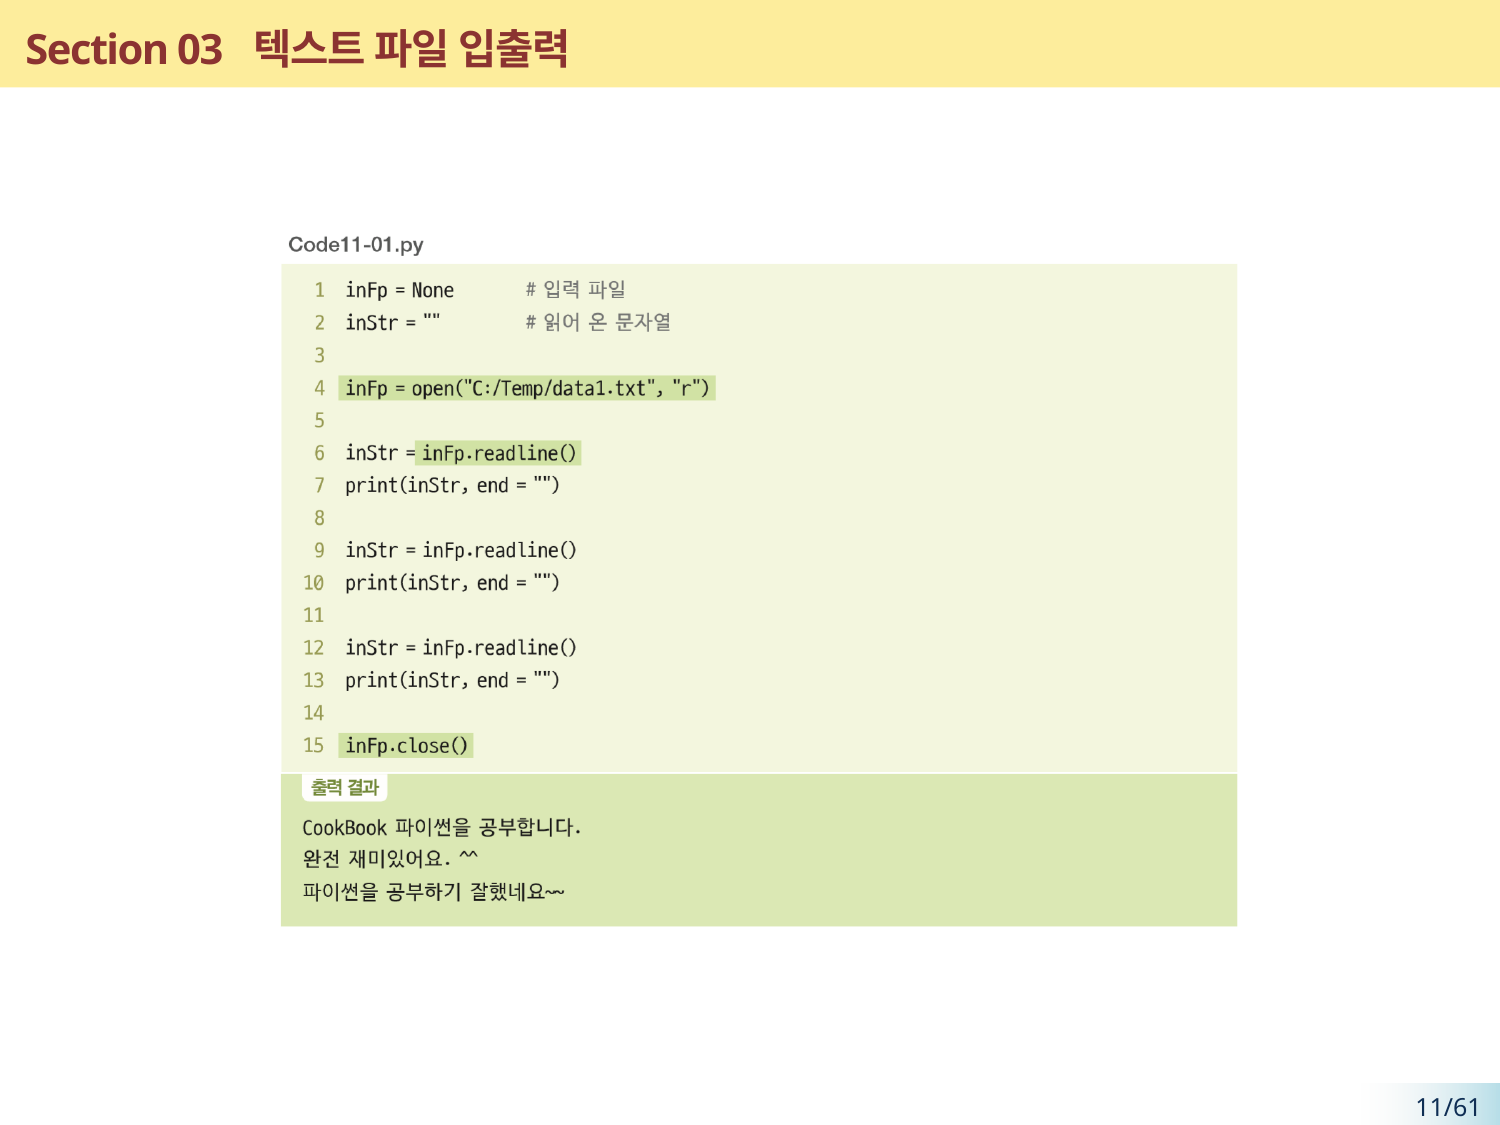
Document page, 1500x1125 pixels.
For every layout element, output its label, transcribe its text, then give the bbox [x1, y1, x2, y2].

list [279, 229, 1239, 773]
title Section 03 텍스트 파일 입출력 [10, 8, 1288, 87]
picture [279, 772, 1238, 927]
